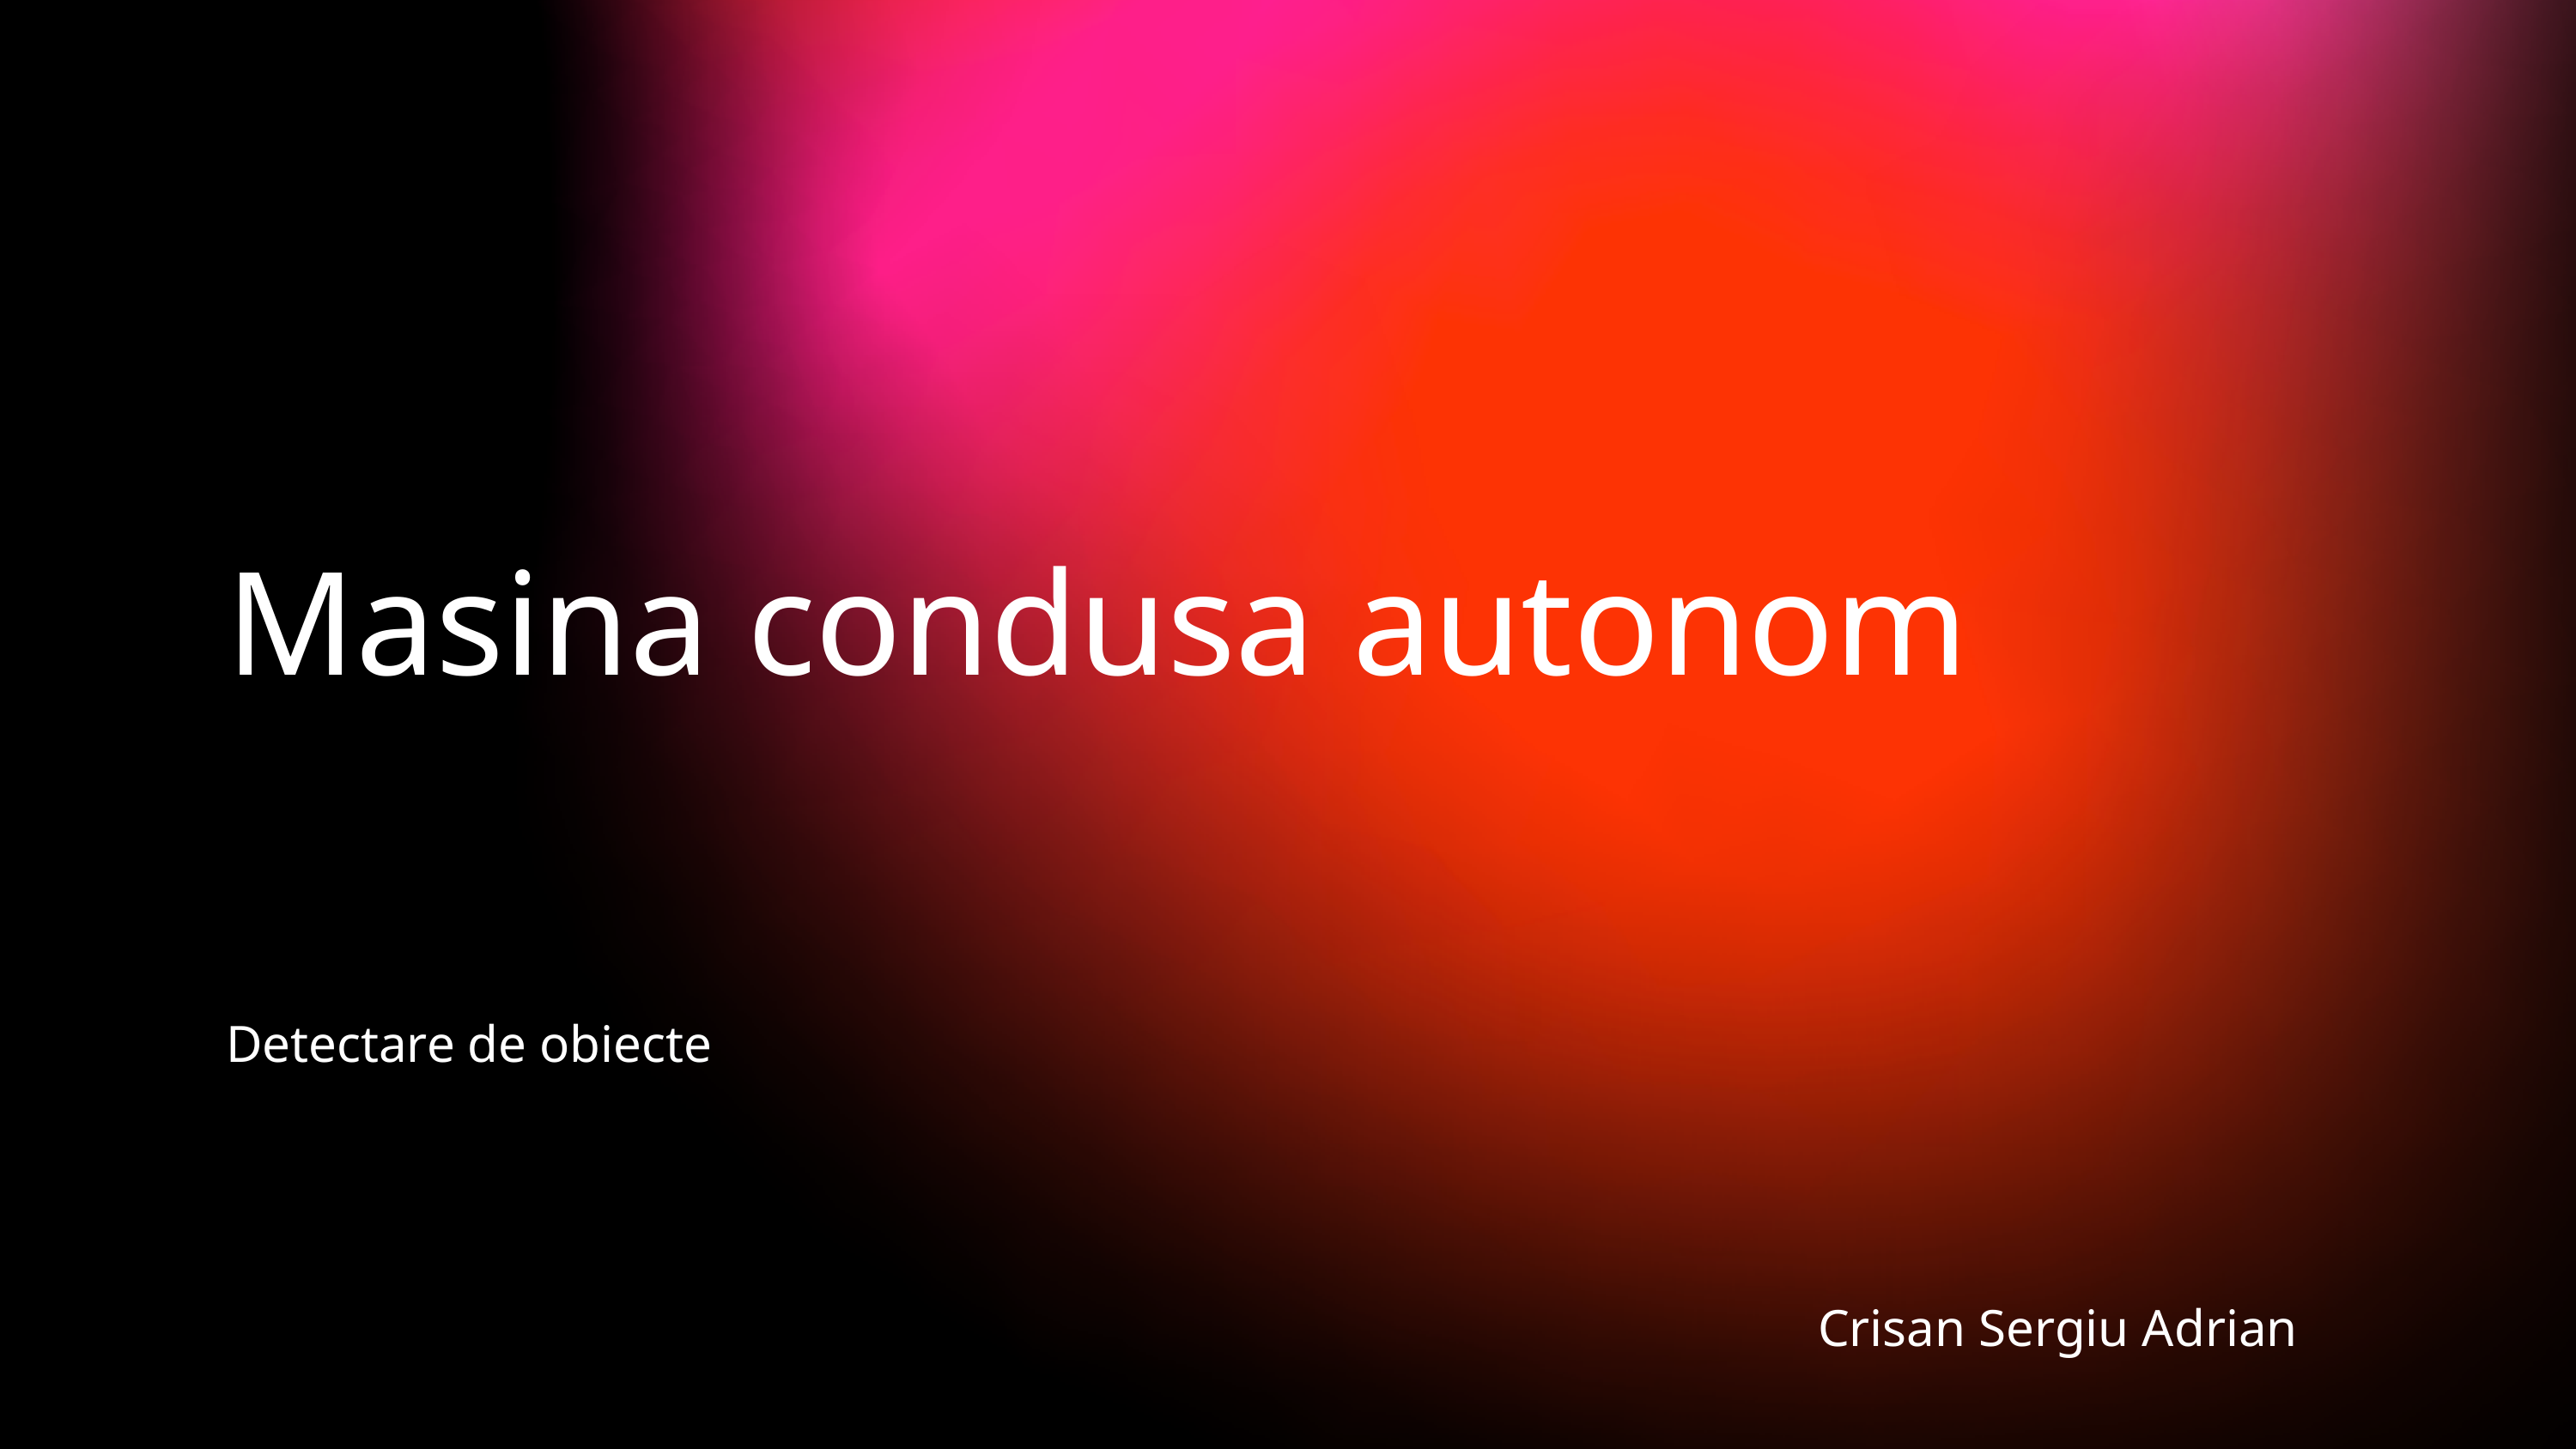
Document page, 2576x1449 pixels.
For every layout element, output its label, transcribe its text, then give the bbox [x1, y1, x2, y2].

picture [368, 0, 2576, 1449]
text_box Detectare de obiecte [226, 1002, 379, 1073]
text_box Masina condusa autonom [226, 532, 379, 705]
